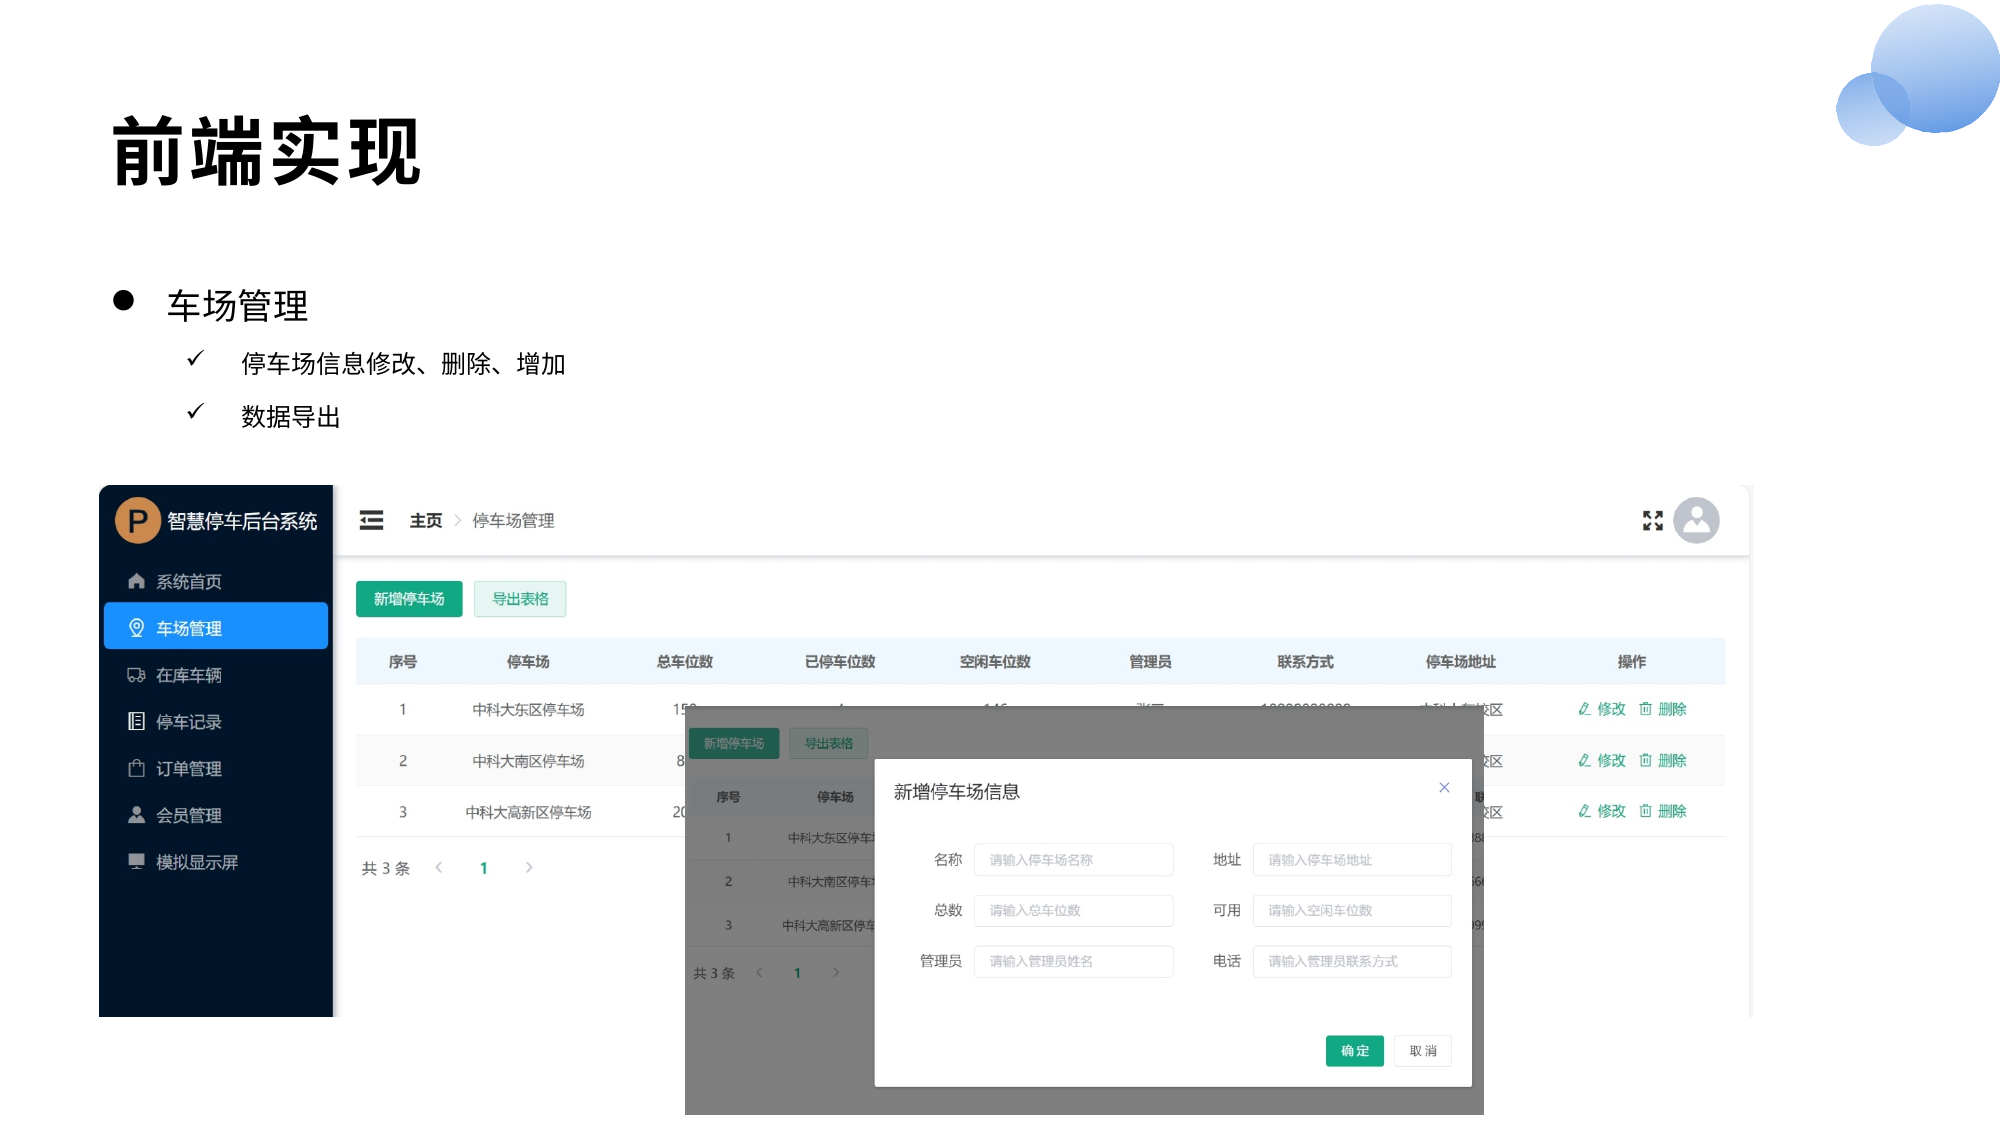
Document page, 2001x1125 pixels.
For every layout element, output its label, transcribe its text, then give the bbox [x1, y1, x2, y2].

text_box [1836, 3, 2000, 146]
text_box 前端实现 [99, 99, 1900, 200]
text_box 车场管理 停车场信息修改、删除、增加 数据导出 [99, 270, 930, 485]
picture [99, 485, 1754, 1115]
text_box 2/17 [675, 1041, 685, 1094]
